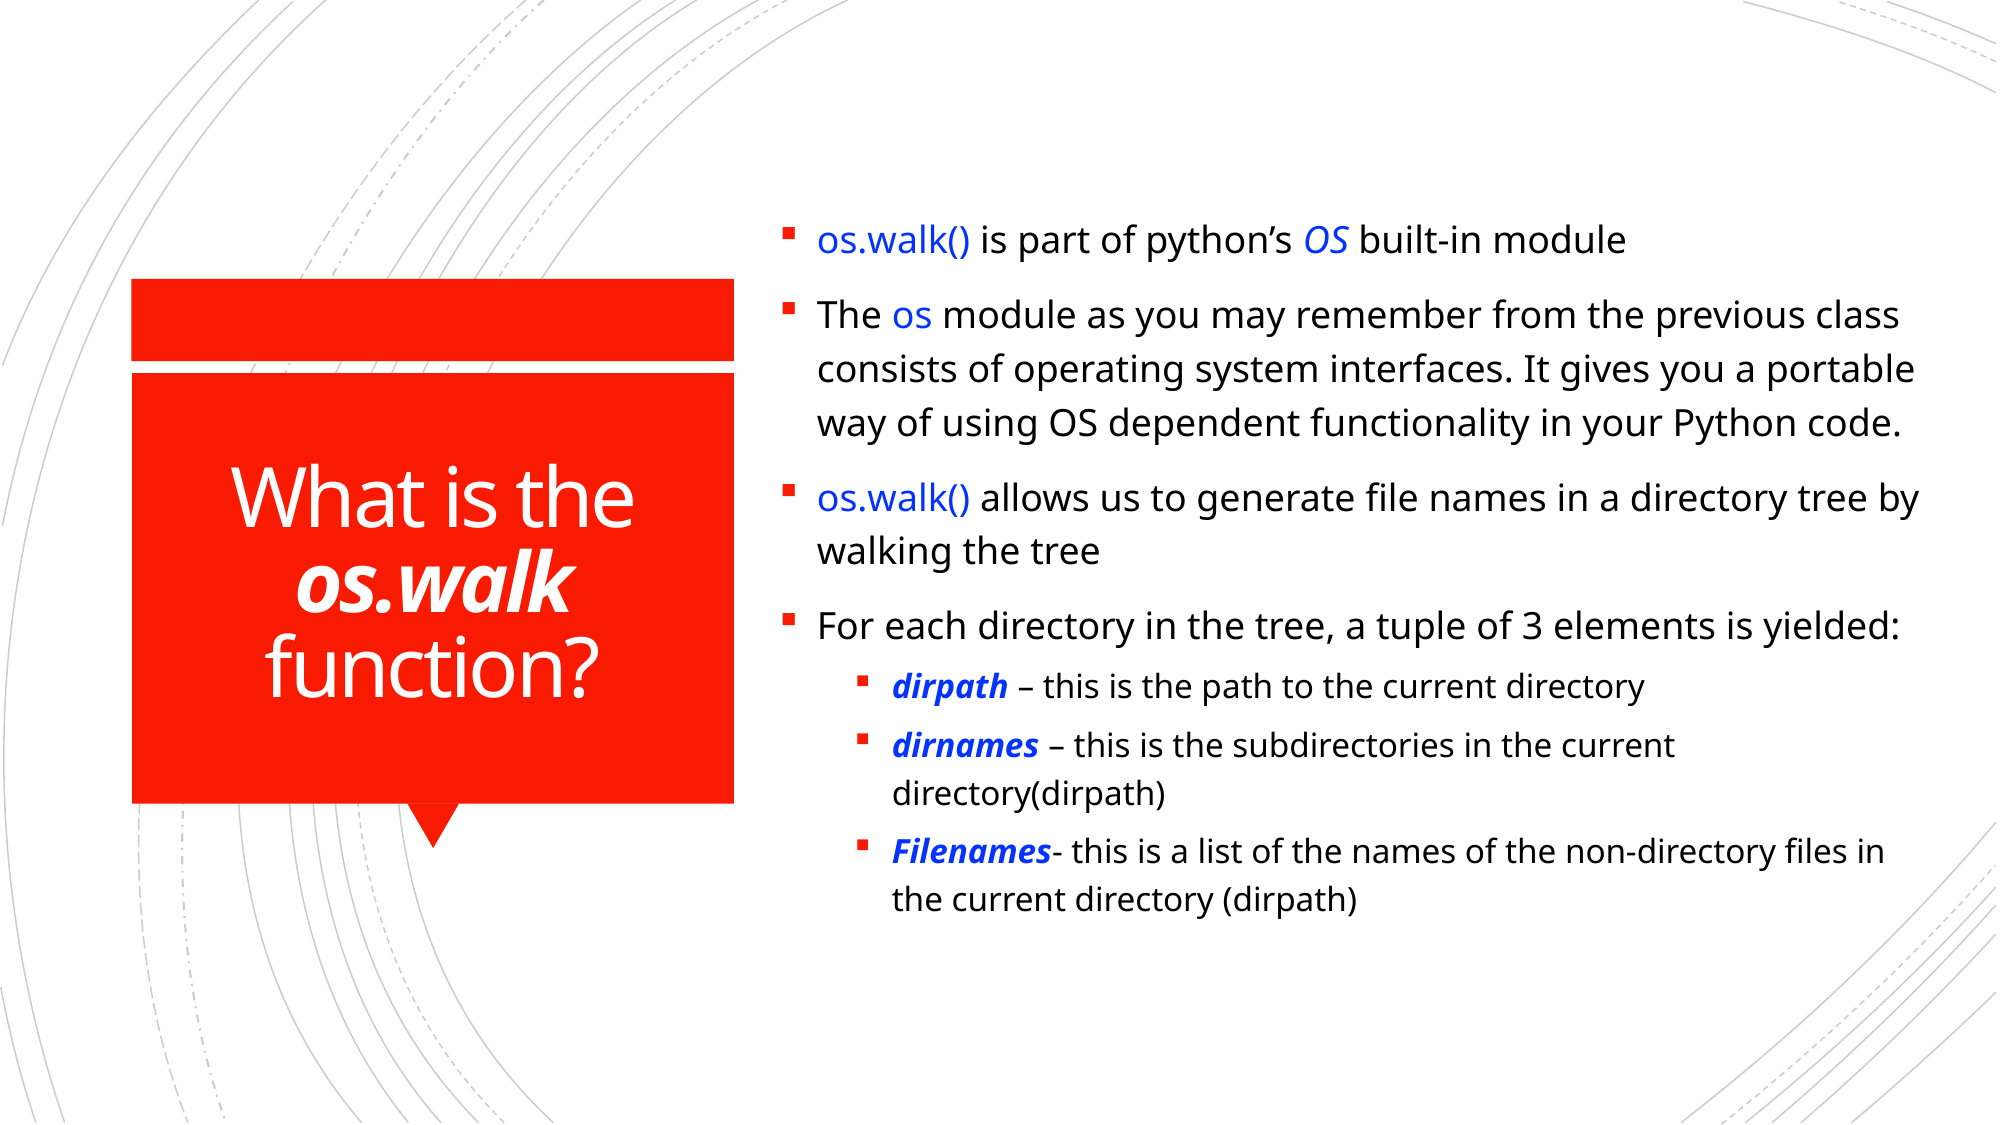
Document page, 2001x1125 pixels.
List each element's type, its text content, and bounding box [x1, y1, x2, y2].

title What is the os.walk function? [145, 385, 720, 789]
list os.walk() is part of python’s OS built-in module The os module as you may remember from the previous class consists of operating system interfaces. It gives you a portable way of using OS dependent functionality in your Python code. os.walk() allows us to generate file names in a directory tree by walking the tree For each directory in the tree, a tuple of 3 elements is yielded: dirpath – this is the path to the current directory dirnames – this is the subdirectories in the current directory(dirpath) Filenames- this is a list of the names of the non-directory files in the current directory (dirpath) [764, 66, 1952, 1059]
